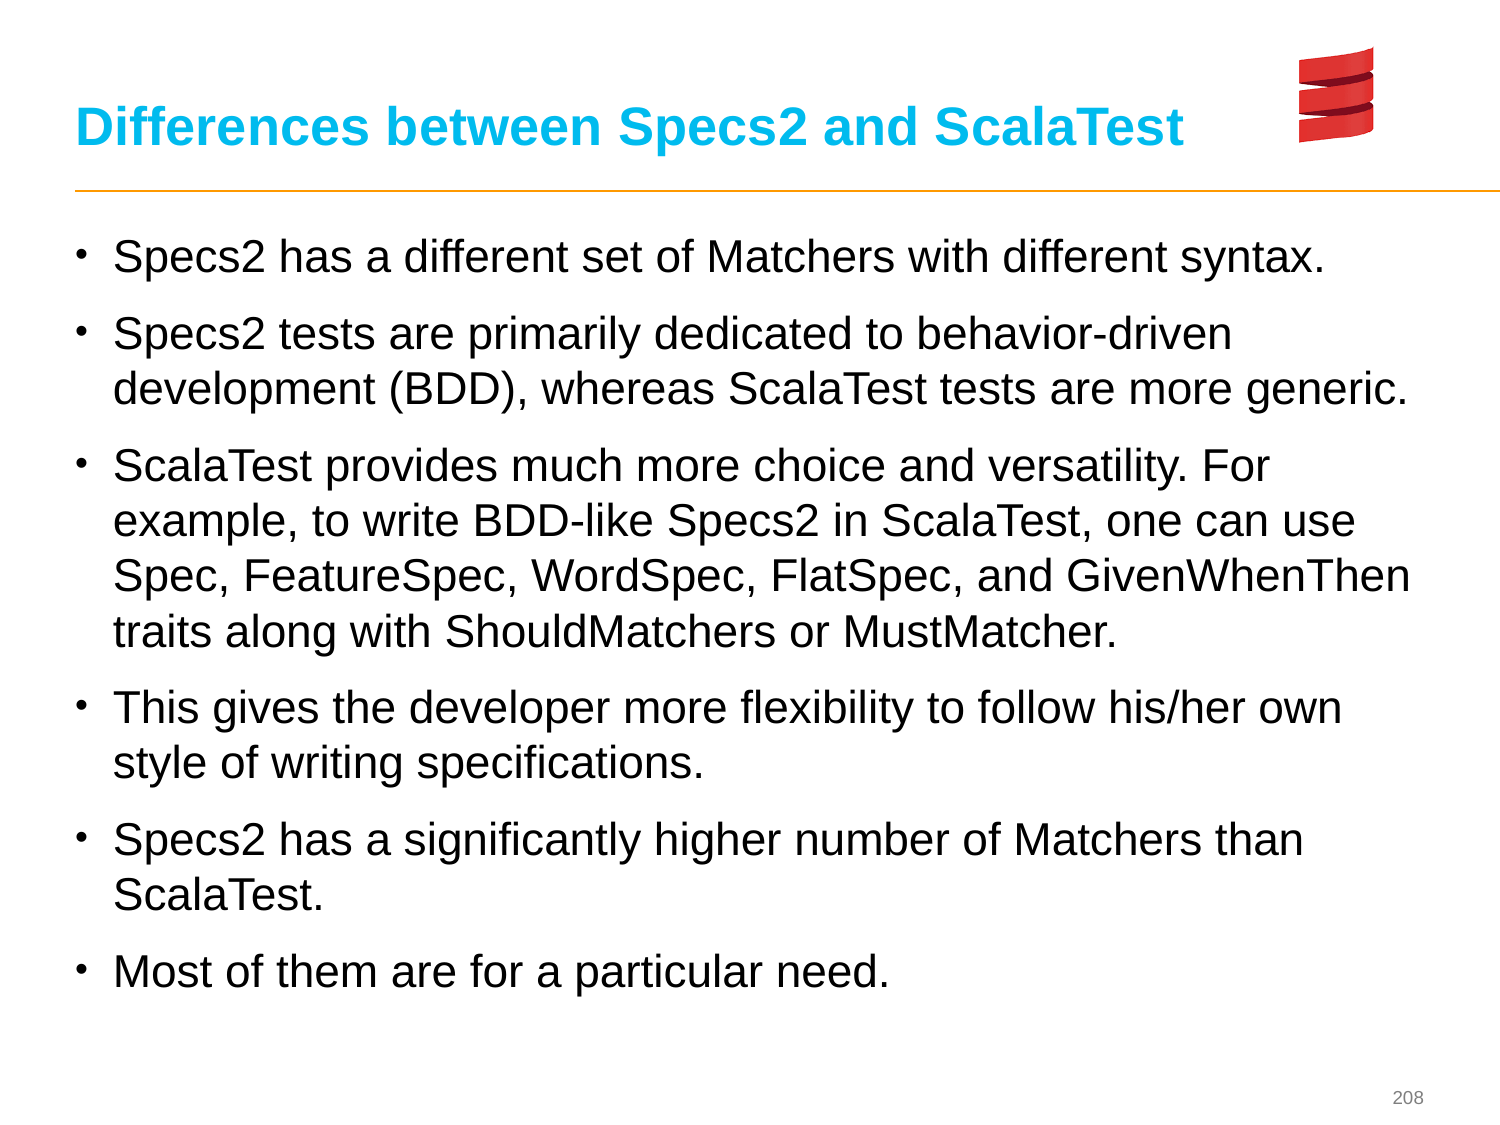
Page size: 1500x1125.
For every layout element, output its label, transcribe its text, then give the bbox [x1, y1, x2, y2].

title Differences between Specs2 and ScalaTest [75, 27, 1422, 157]
list Specs2 has a different set of Matchers with different syntax. Specs2 tests are primarily dedicated to behavior-driven development (BDD), whereas ScalaTest tests are more generic. ScalaTest provides much more choice and versatility. For example, to write BDD-like Specs2 in ScalaTest, one can use Spec, FeatureSpec, WordSpec, FlatSpec, and GivenWhenThen traits along with ShouldMatchers or MustMatcher. This gives the developer more flexibility to follow his/her own style of writing specifications. Specs2 has a significantly higher number of Matchers than ScalaTest. Most of them are for a particular need. [75, 226, 1425, 1018]
